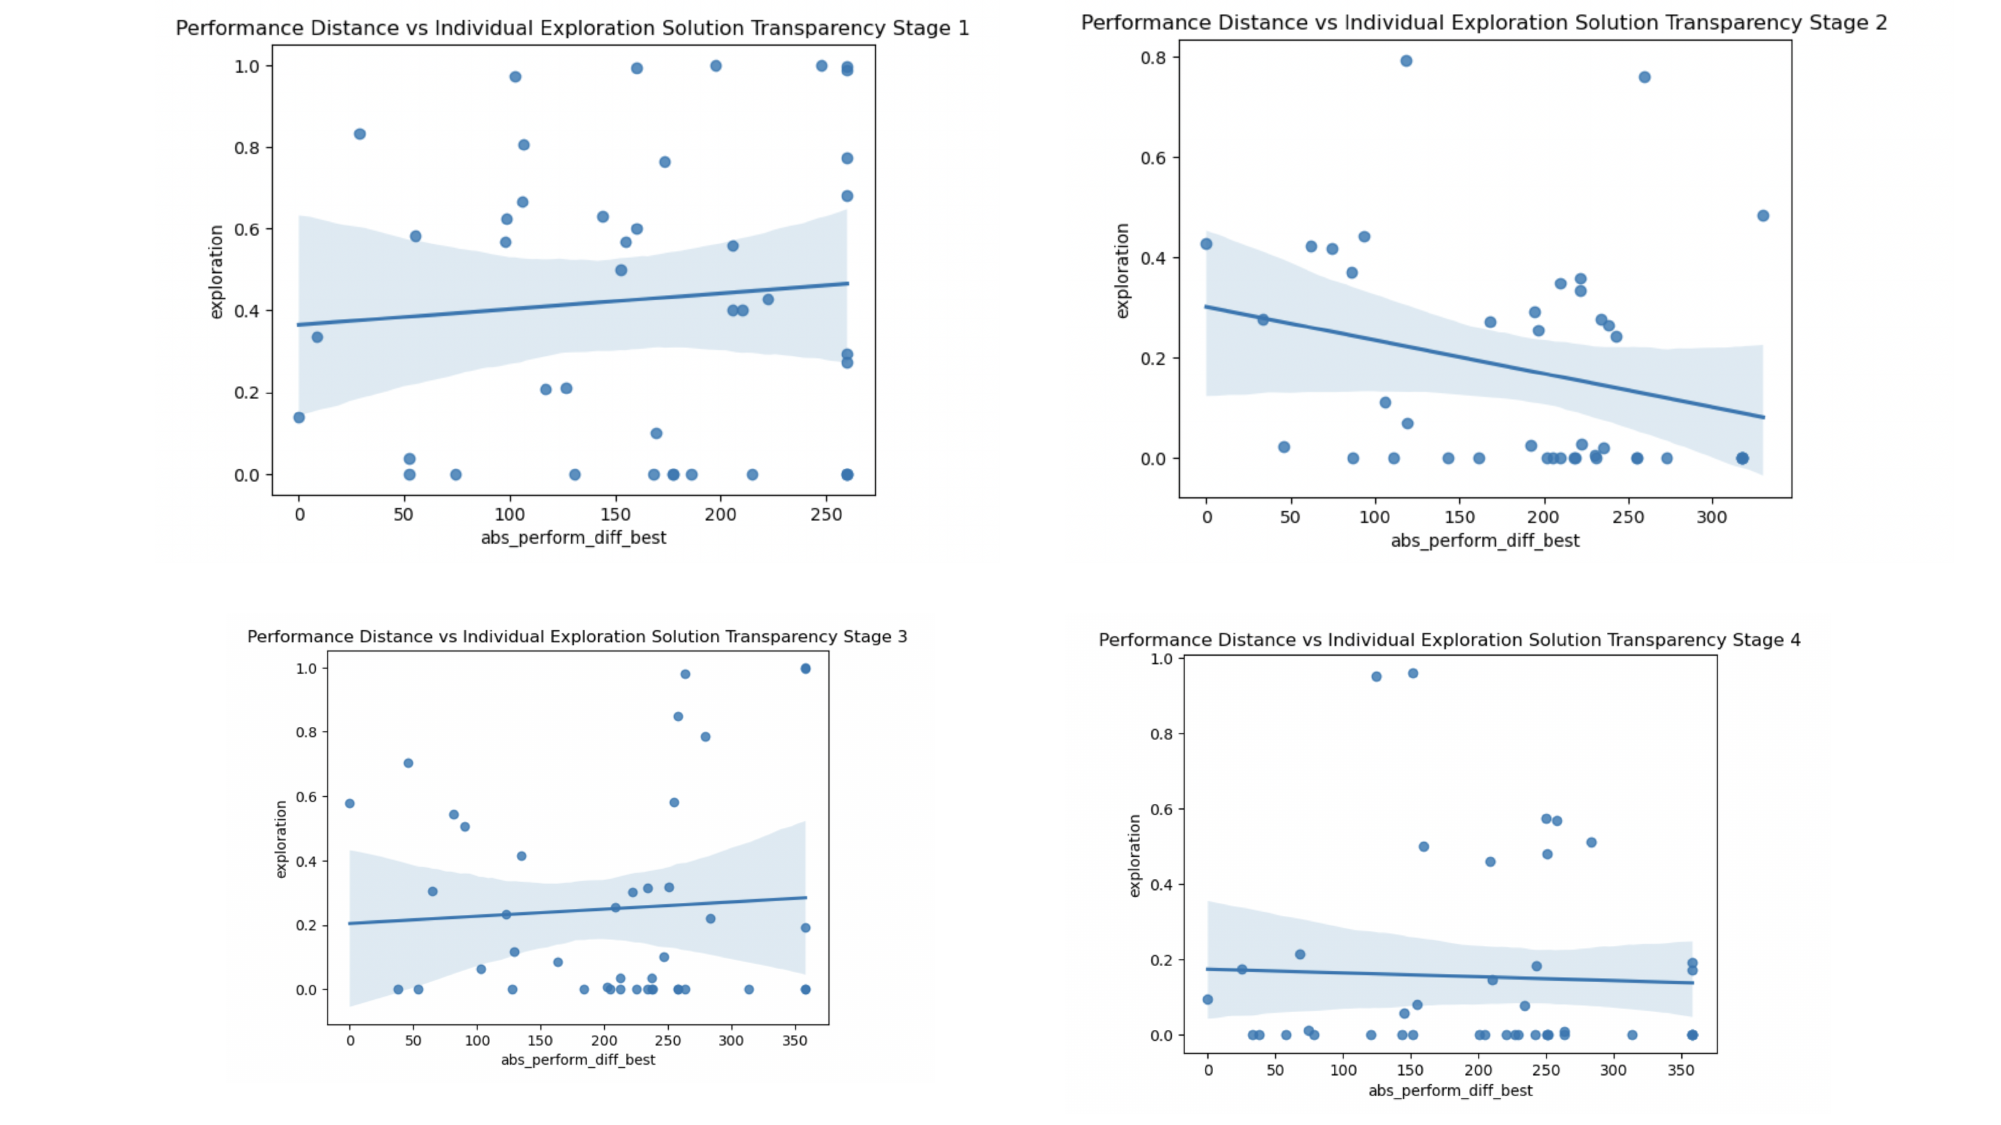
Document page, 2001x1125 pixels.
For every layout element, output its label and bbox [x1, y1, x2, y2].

picture [226, 613, 935, 1083]
picture [1065, 0, 1954, 563]
picture [1065, 613, 1831, 1114]
picture [155, 0, 1000, 563]
